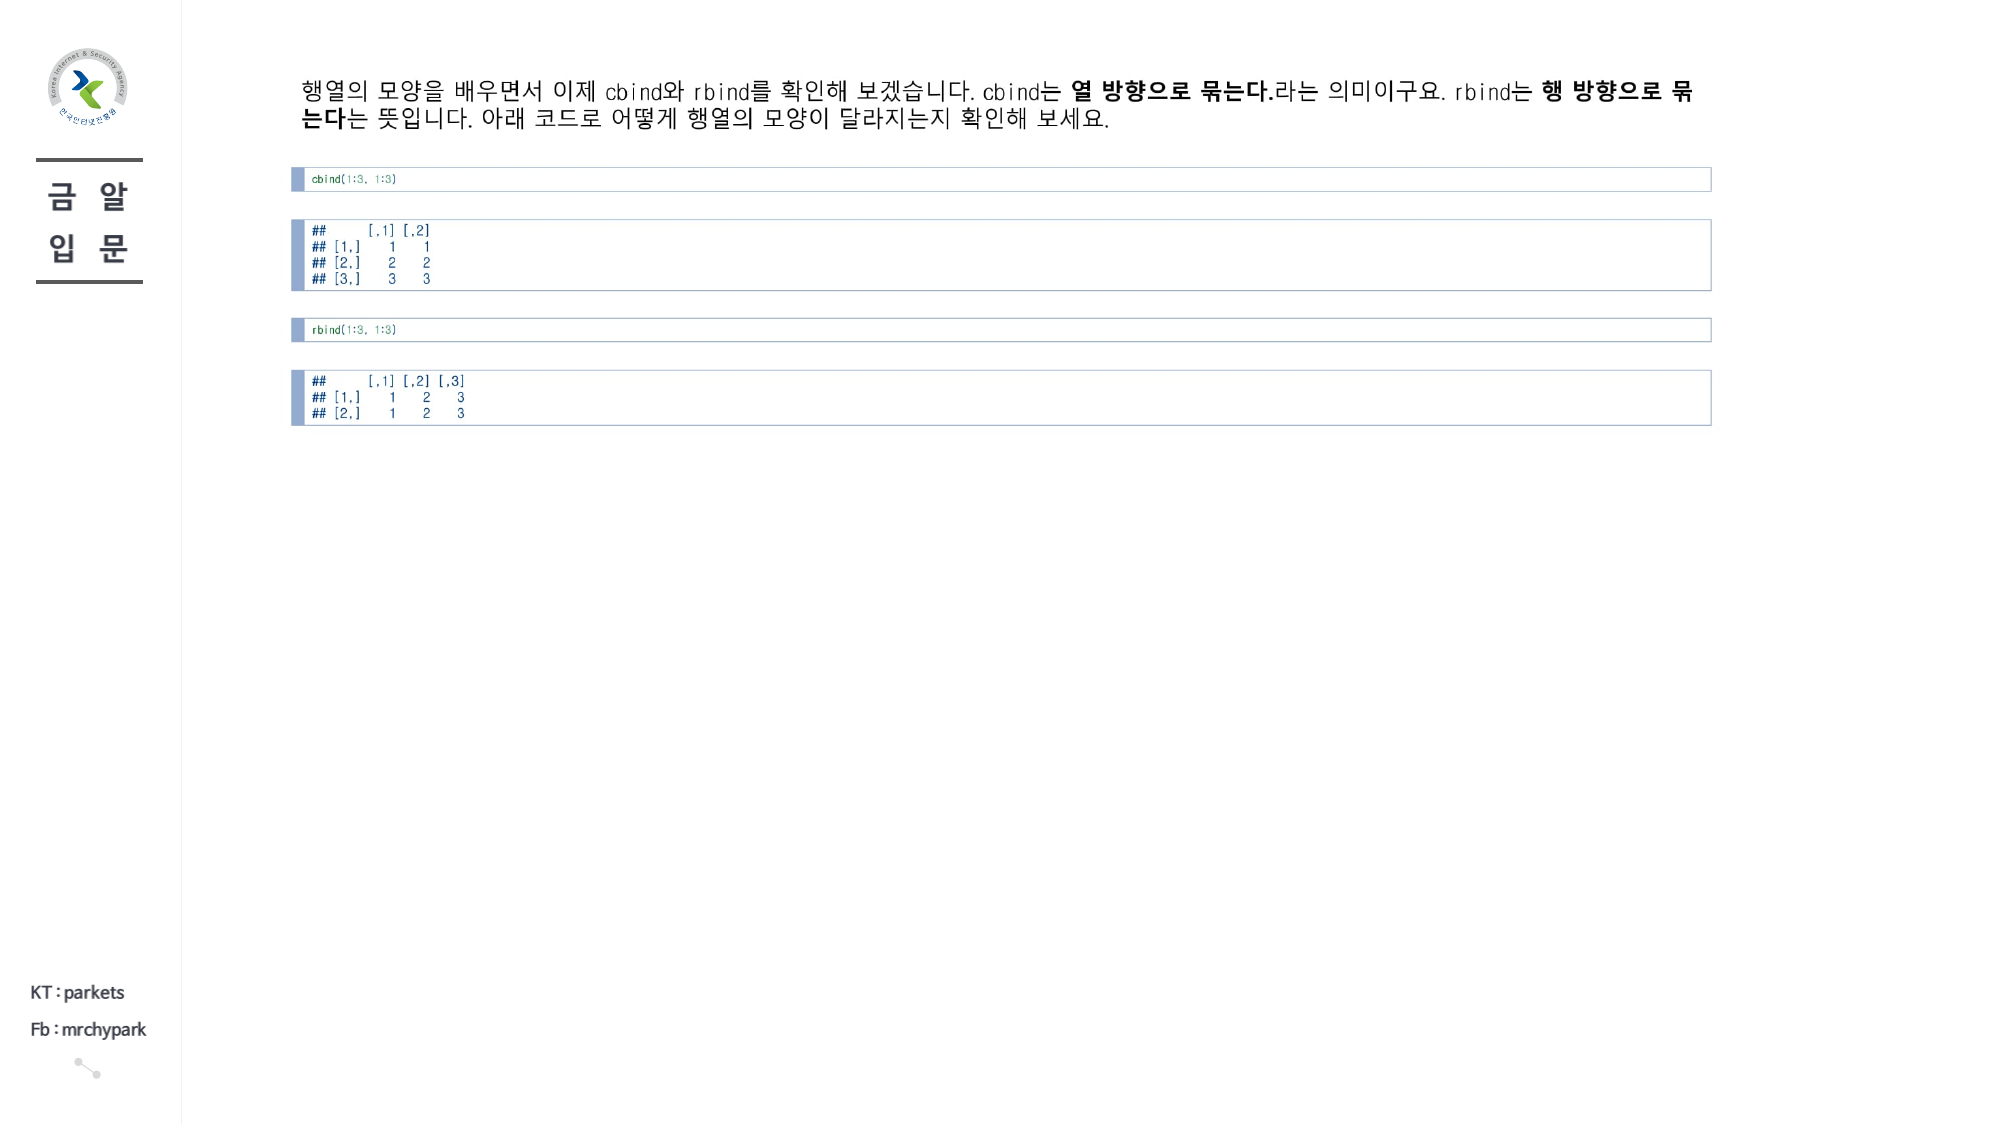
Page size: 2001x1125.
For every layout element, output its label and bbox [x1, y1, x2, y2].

picture [44, 43, 131, 130]
picture [204, 0, 1796, 1125]
picture [15, 160, 161, 1047]
